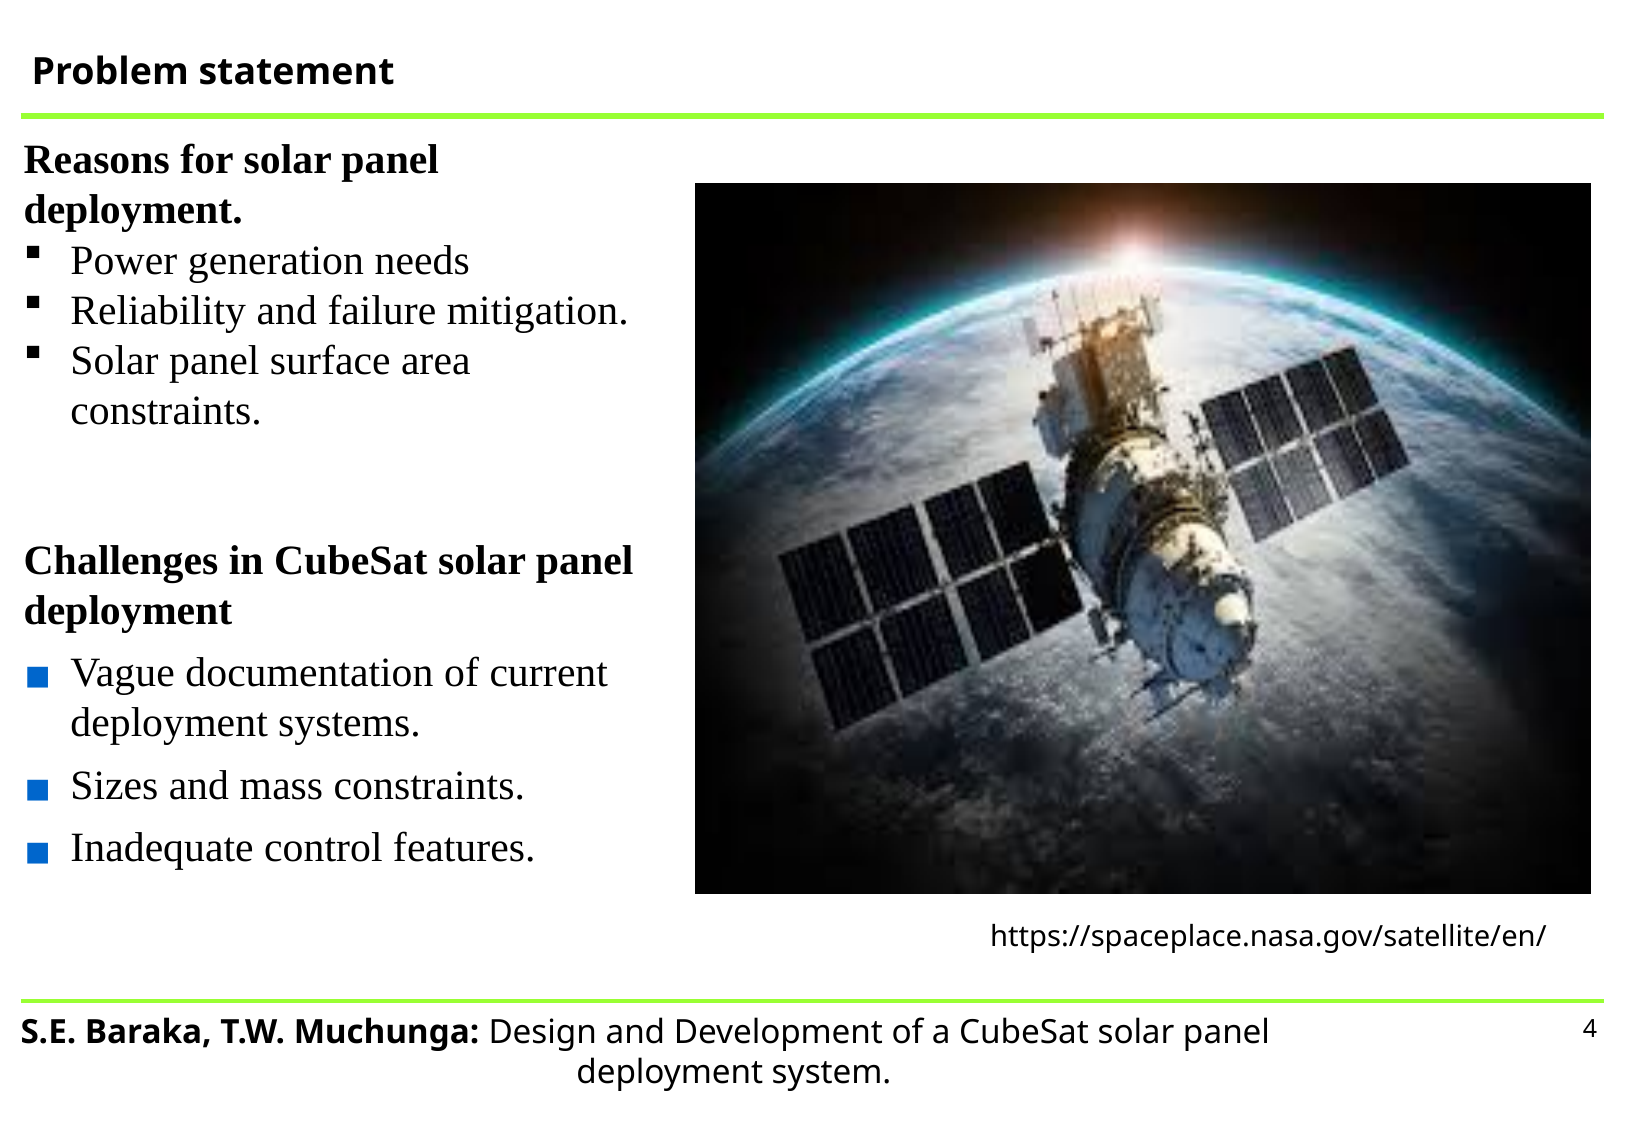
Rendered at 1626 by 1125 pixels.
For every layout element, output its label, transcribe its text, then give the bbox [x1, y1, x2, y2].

text_box https://spaceplace.nasa.gov/satellite/en/ [975, 909, 1563, 960]
text_box Reasons for solar panel deployment. Power generation needs Reliability and failure mitigation. Solar panel surface area constraints. Challenges in CubeSat solar panel deployment Vague documentation of current deployment systems. Sizes and mass constraints. Inadequate control features. [8, 124, 679, 970]
picture [694, 182, 1592, 894]
text_box Problem statement [7, 39, 923, 100]
